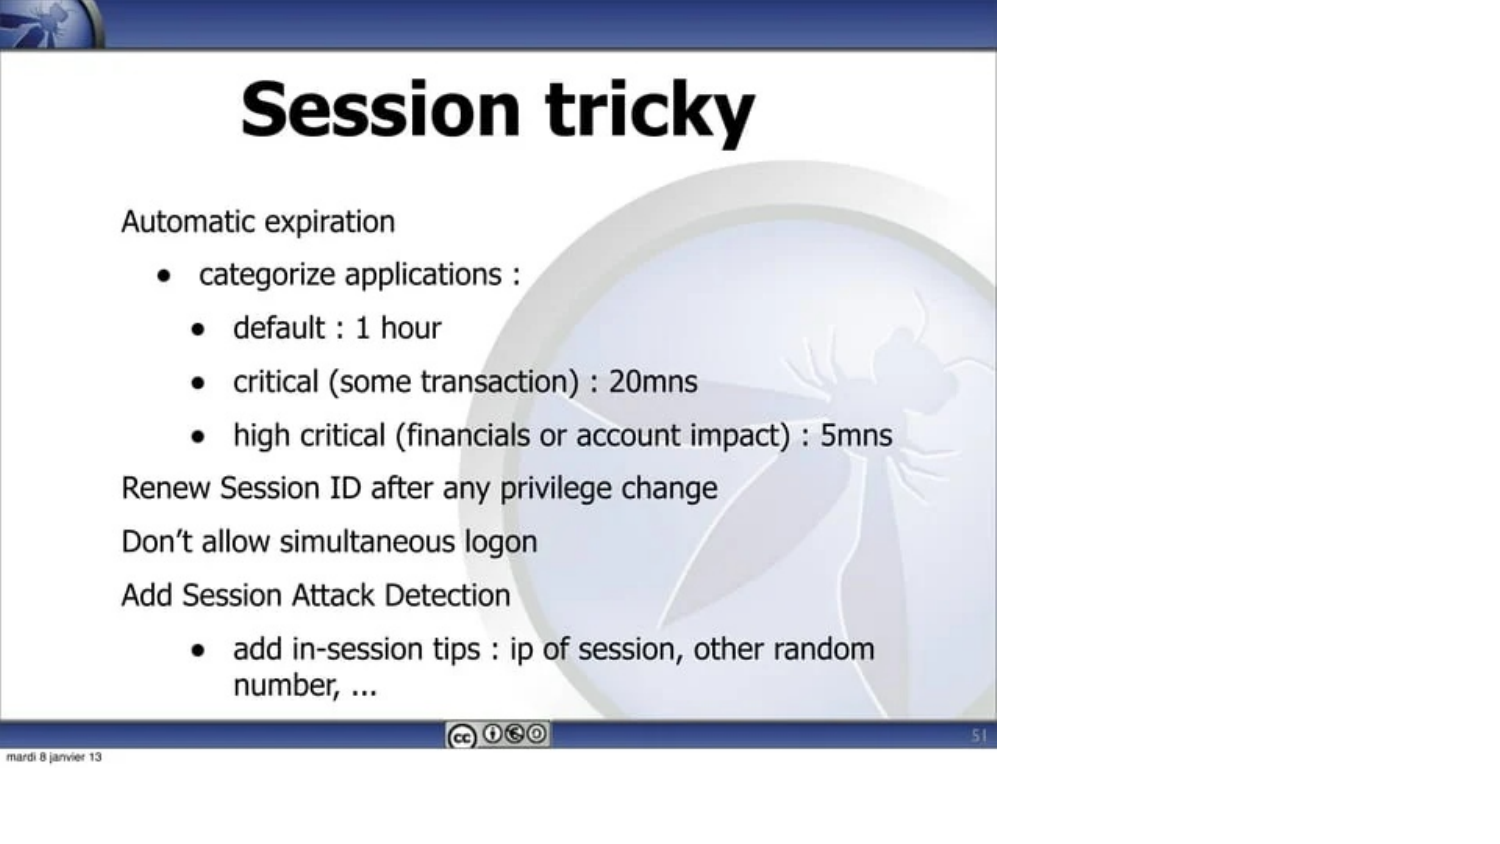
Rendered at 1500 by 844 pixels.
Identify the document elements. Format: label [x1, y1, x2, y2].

picture [0, 0, 997, 768]
